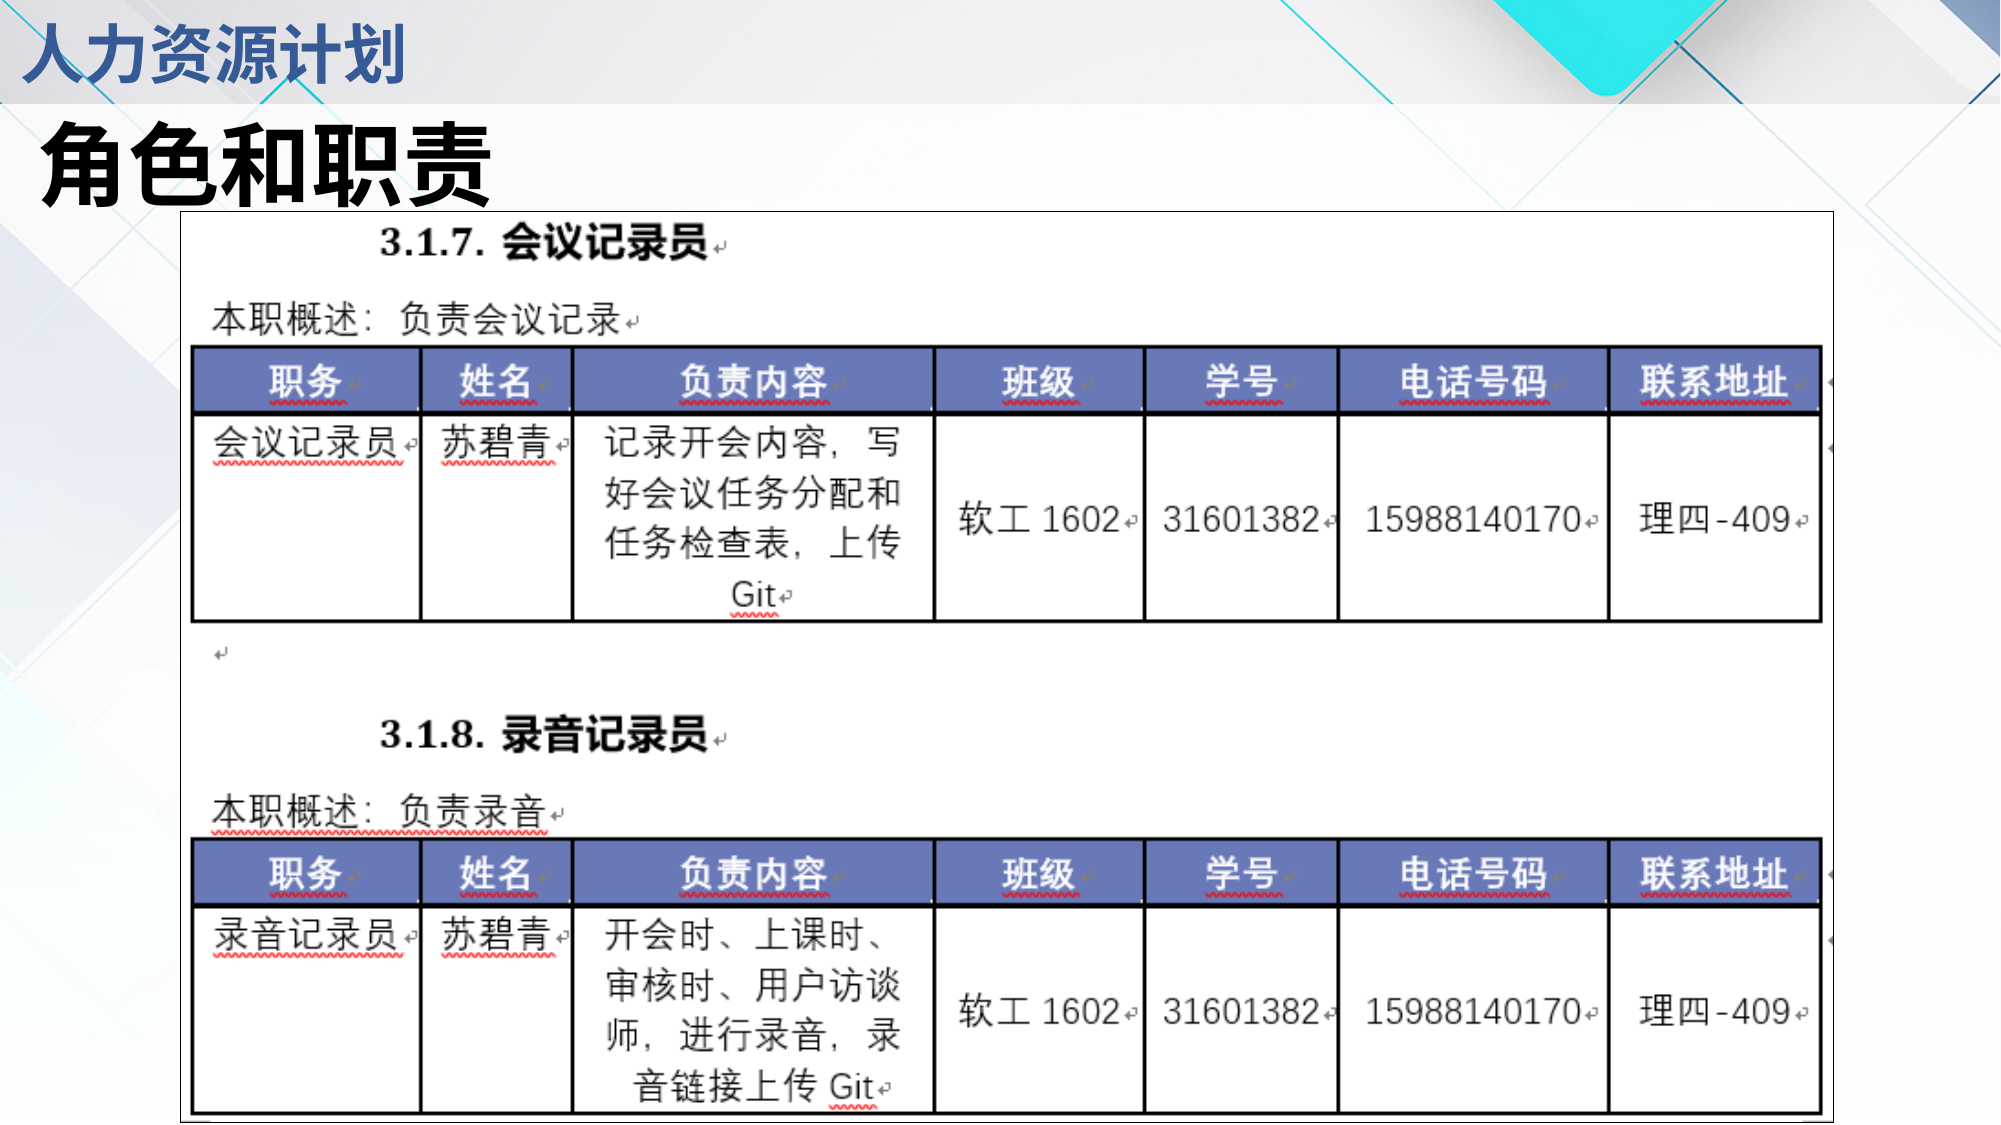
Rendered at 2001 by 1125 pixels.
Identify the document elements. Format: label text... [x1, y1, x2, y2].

text_box 角色和职责 [21, 100, 519, 226]
picture [180, 210, 1834, 1123]
title 人力资源计划 [5, 15, 1730, 101]
picture [0, 0, 2001, 1125]
